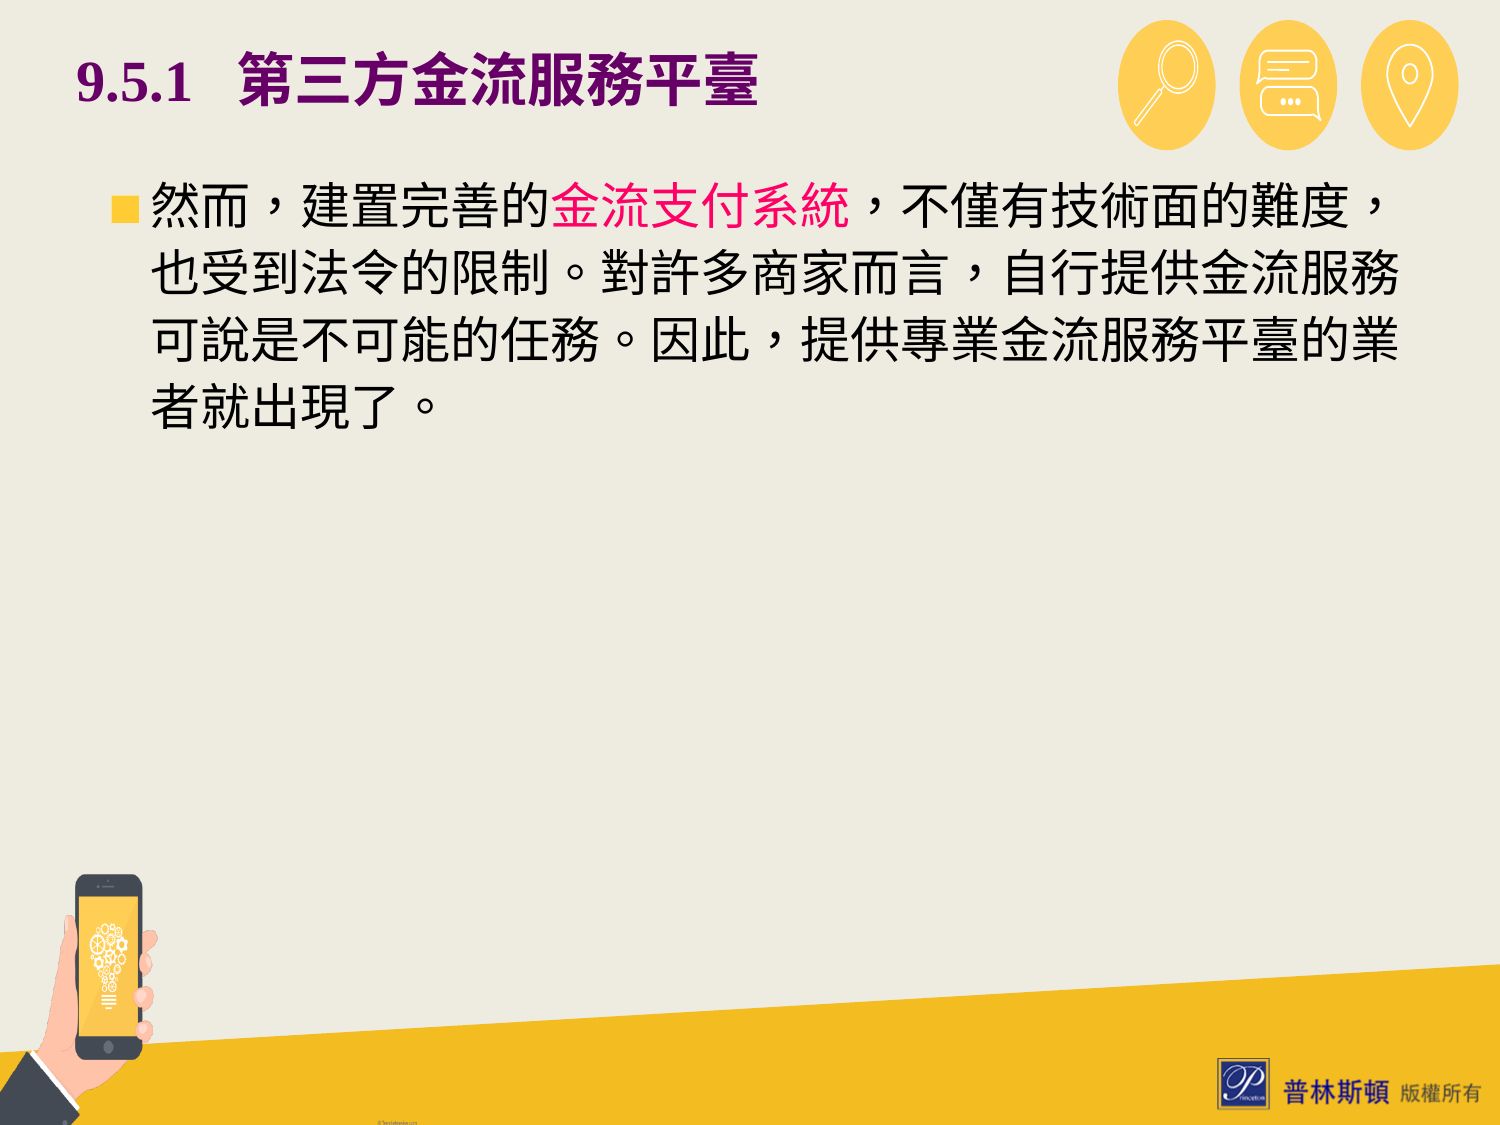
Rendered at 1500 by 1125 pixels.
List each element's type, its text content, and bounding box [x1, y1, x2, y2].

list 然而，建置完善的金流支付系統，不僅有技術面的難度，也受到法令的限制。對許多商家而言，自行提供金流服務可說是不可能的任務。因此，提供專業金流服務平臺的業者就出現了。 [76, 160, 1459, 1059]
picture [0, 811, 420, 1125]
title 9.5.1 第三方金流服務平臺 [76, 19, 1459, 114]
picture [103, 187, 139, 223]
picture [1217, 1058, 1500, 1125]
